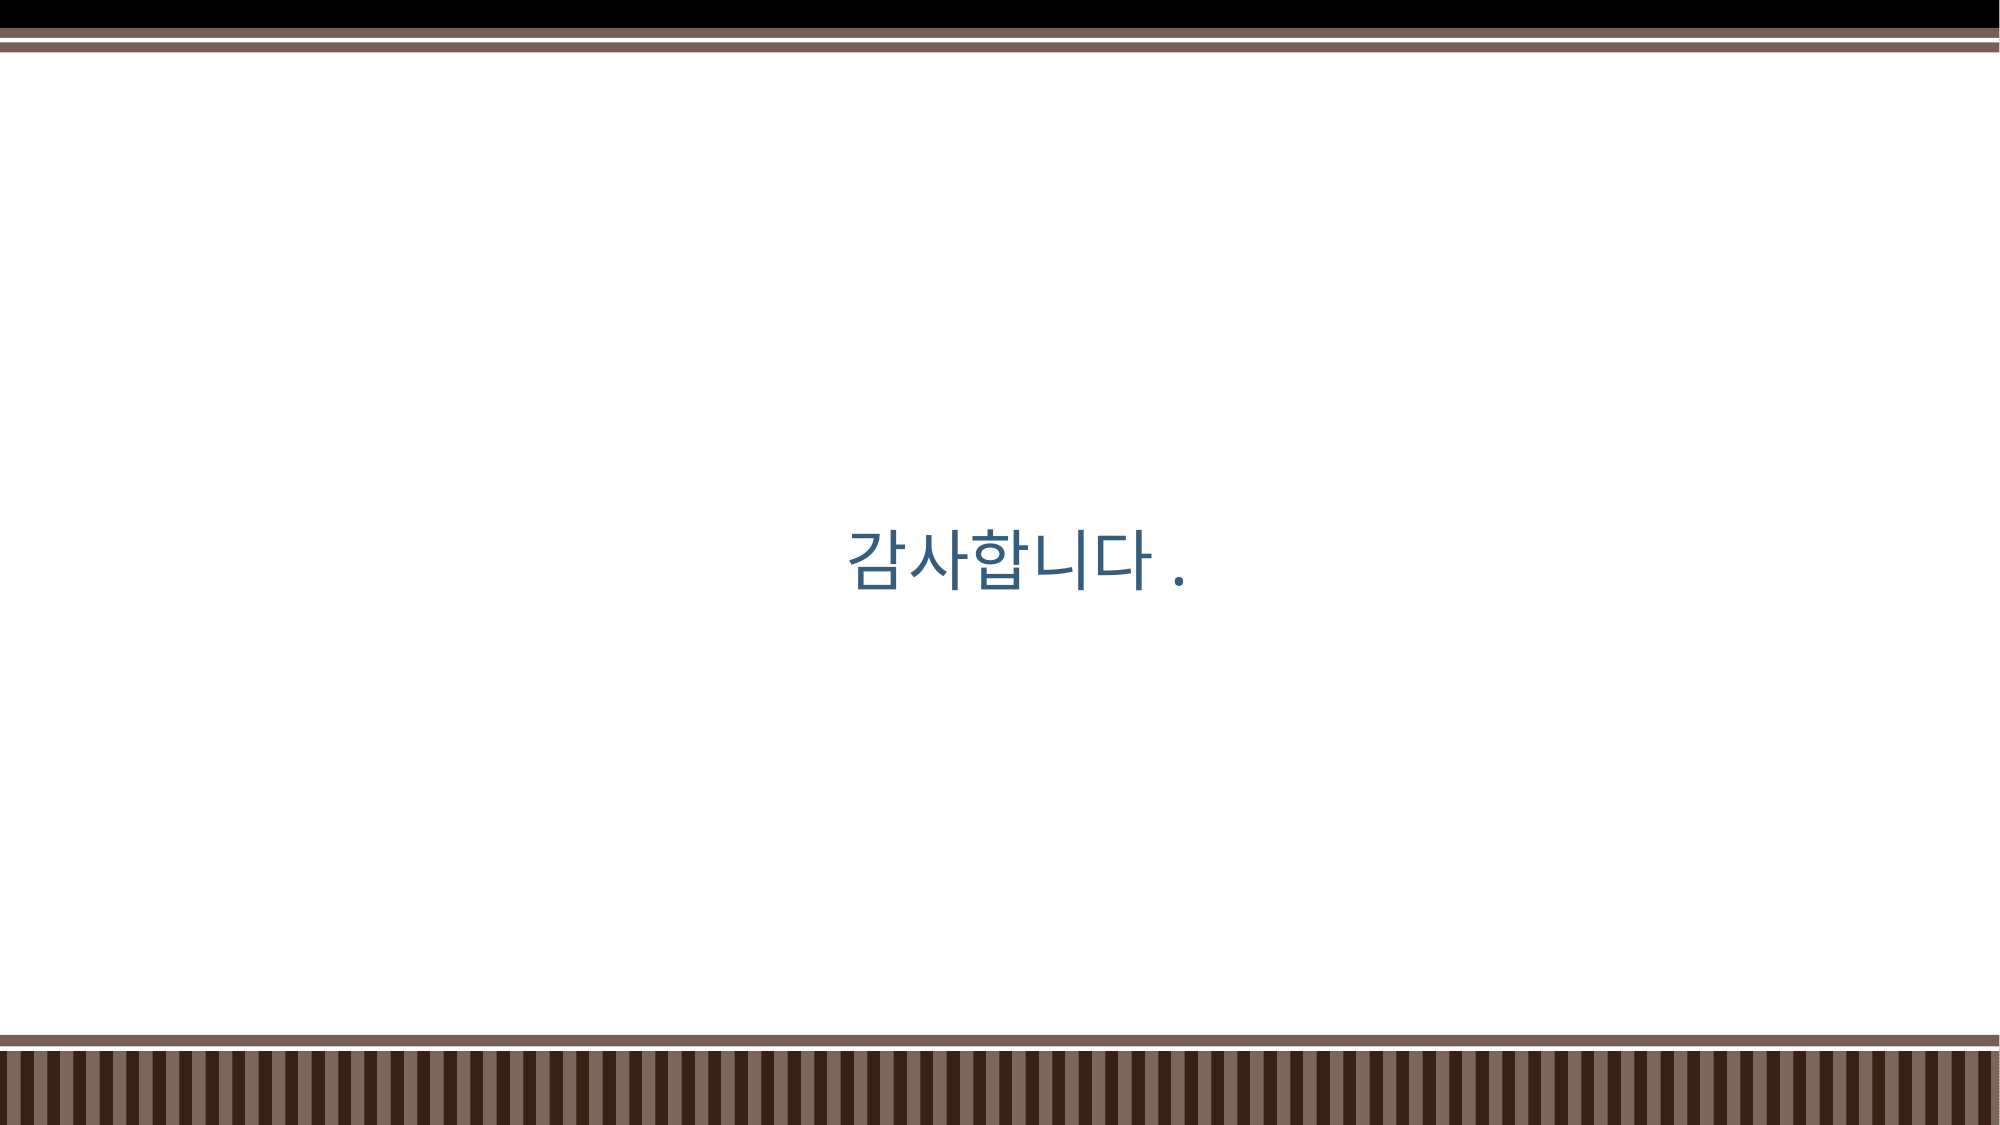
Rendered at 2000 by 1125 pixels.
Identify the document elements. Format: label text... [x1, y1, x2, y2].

title 감사합니다. [267, 432, 1768, 608]
